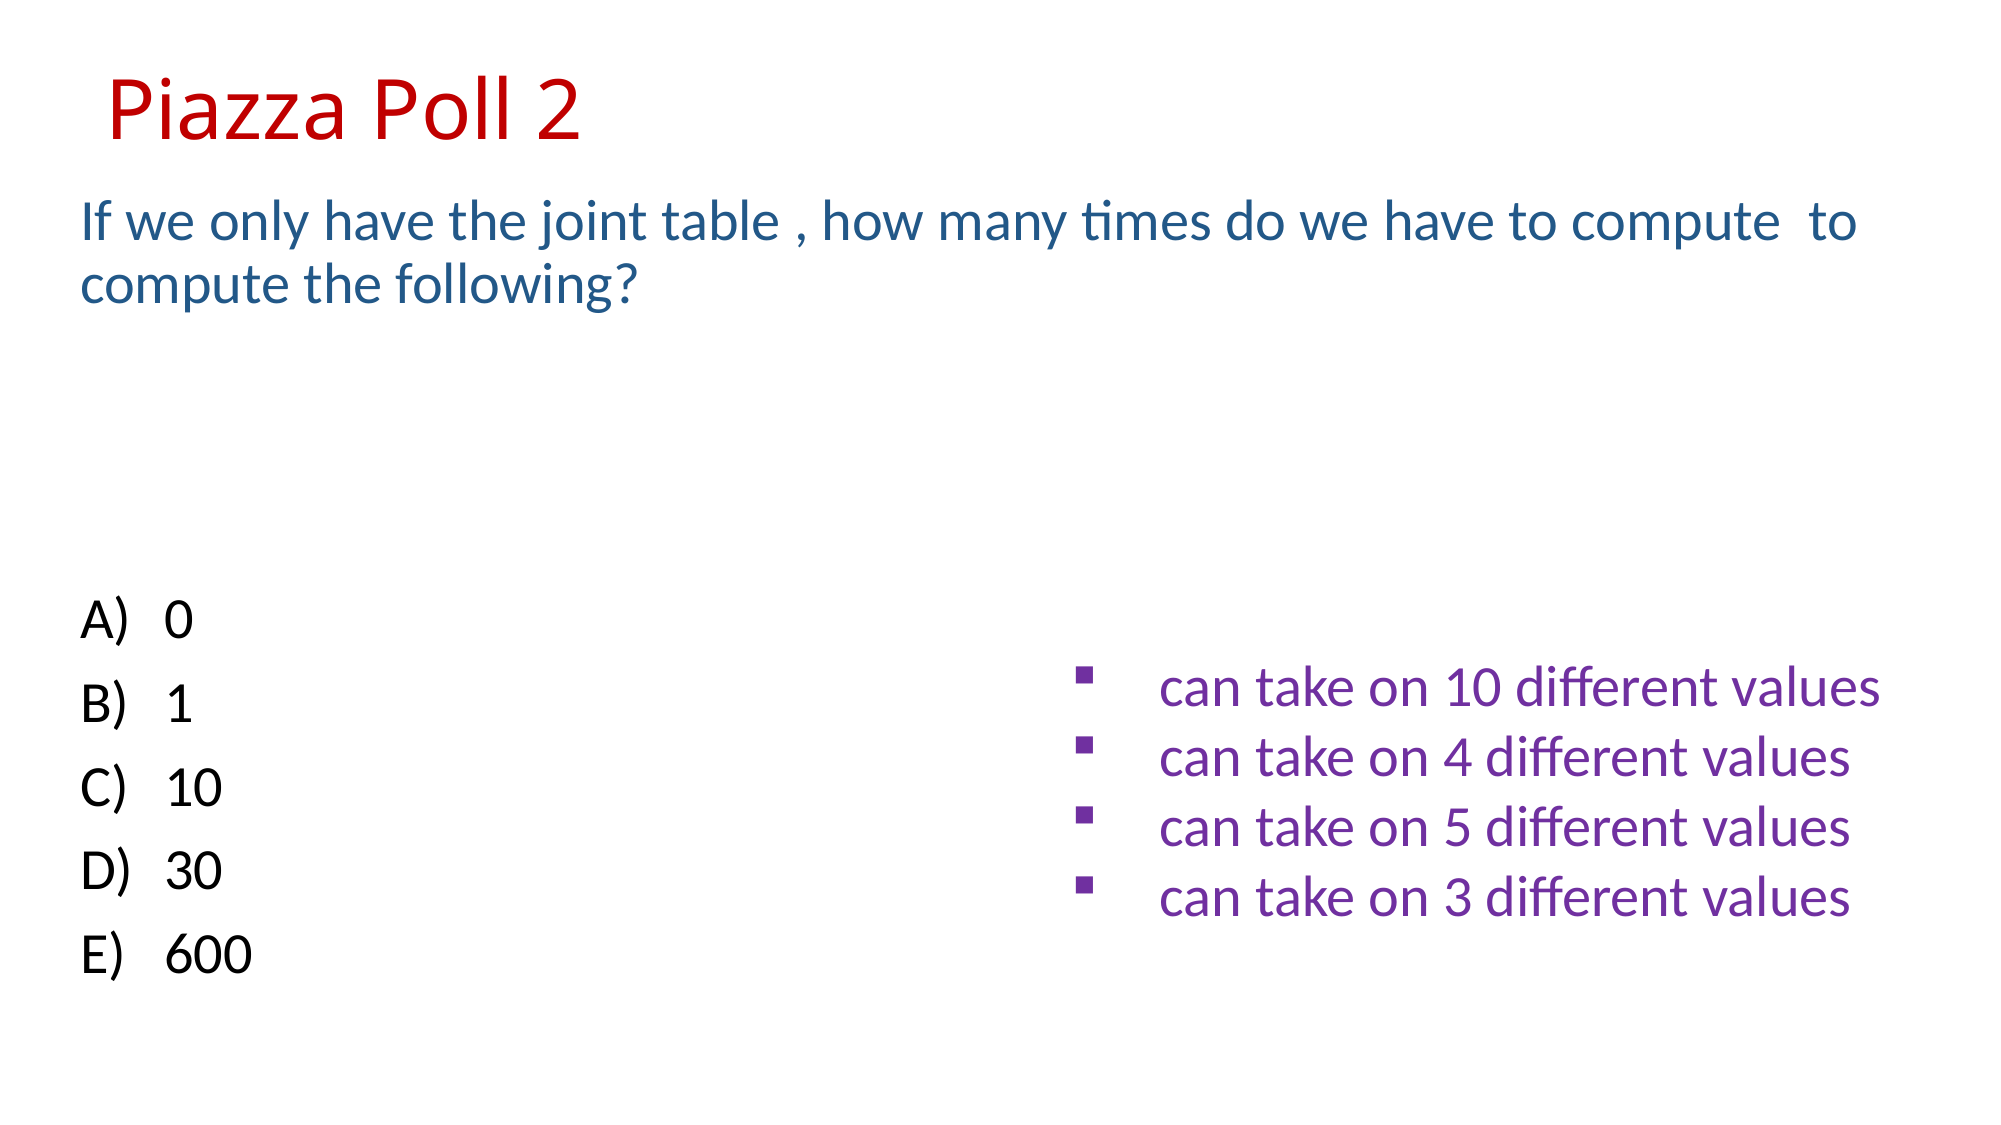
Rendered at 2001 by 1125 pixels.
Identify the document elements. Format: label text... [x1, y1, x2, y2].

title Piazza Poll 2 [90, 60, 1816, 164]
text_box [74, 237, 1713, 1113]
